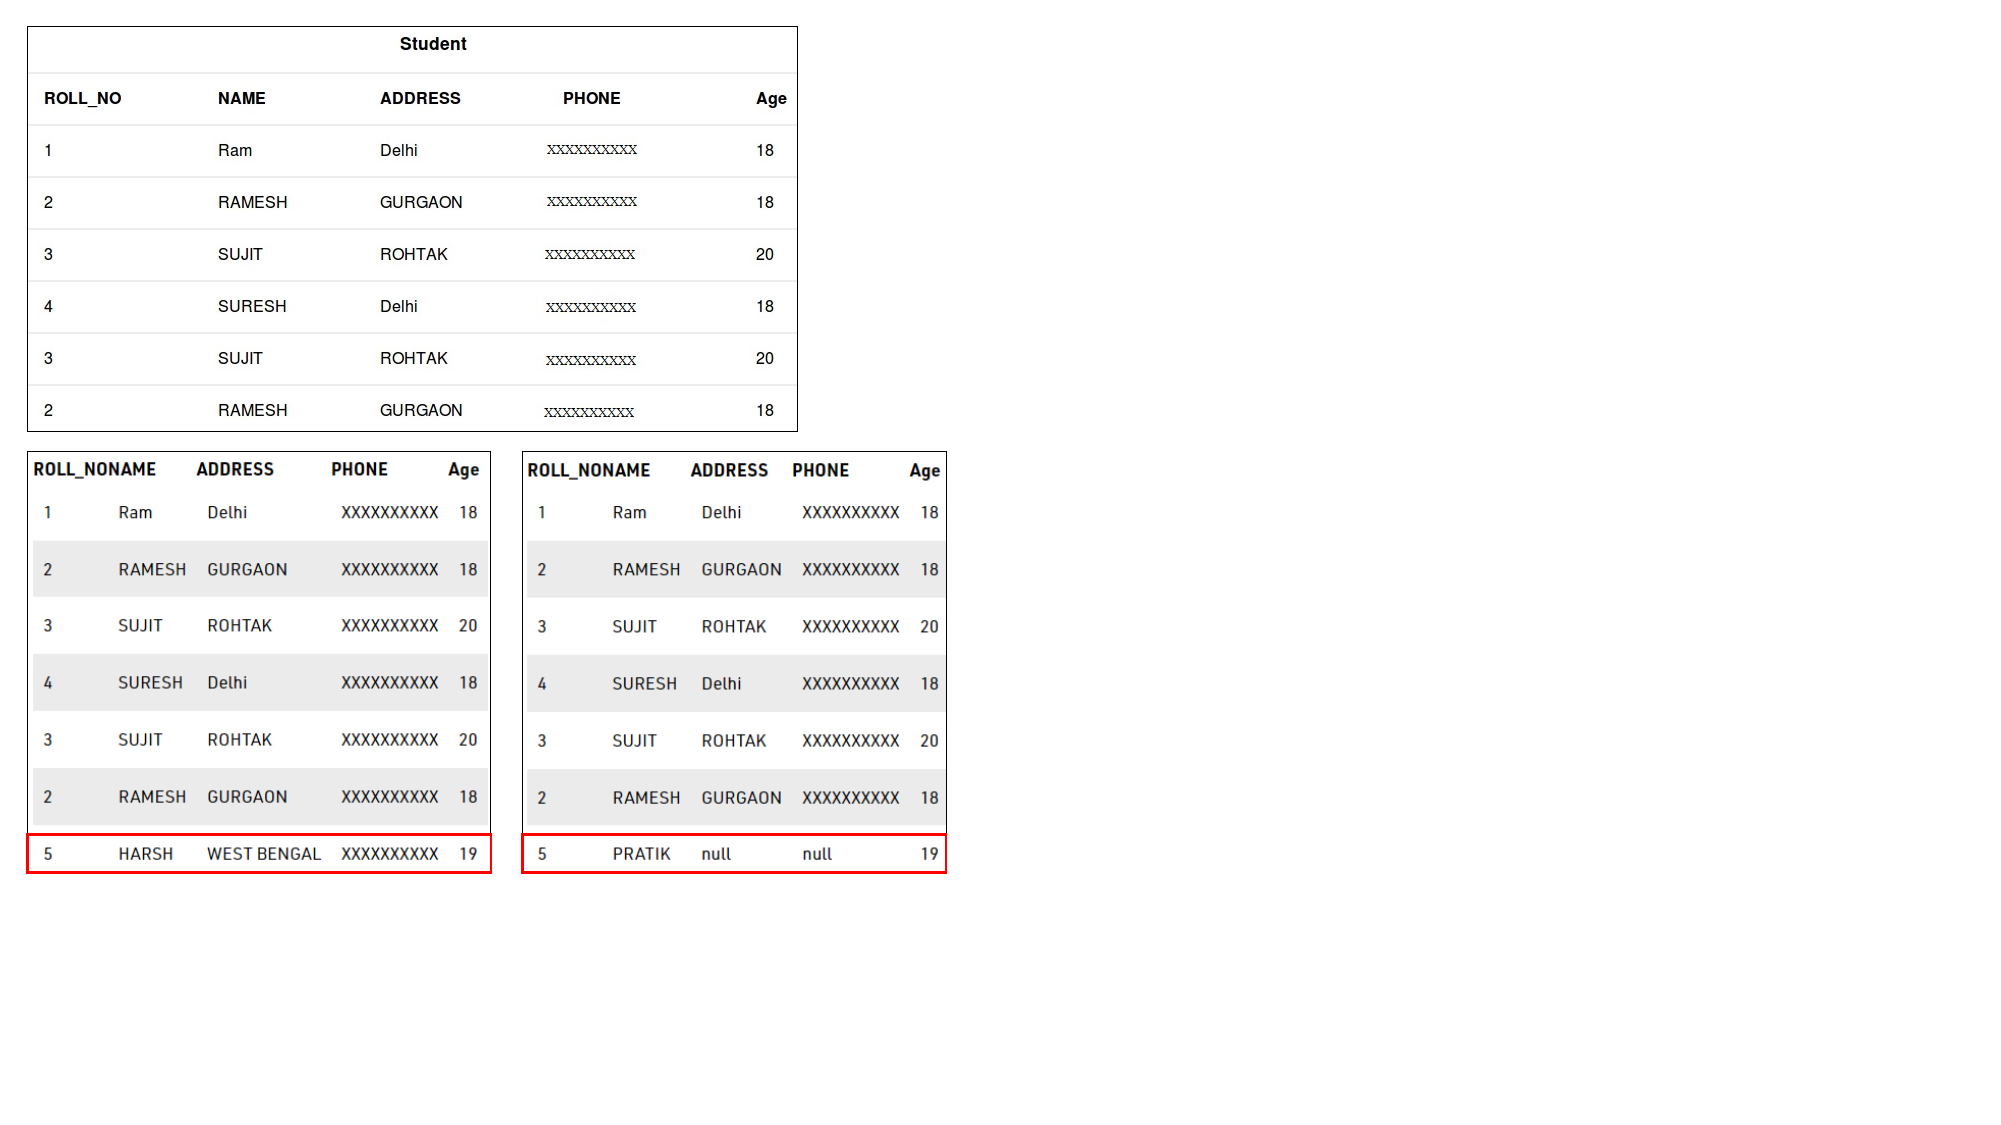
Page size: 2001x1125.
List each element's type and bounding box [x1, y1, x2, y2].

picture [27, 451, 491, 873]
picture [27, 26, 798, 432]
picture [522, 451, 947, 873]
